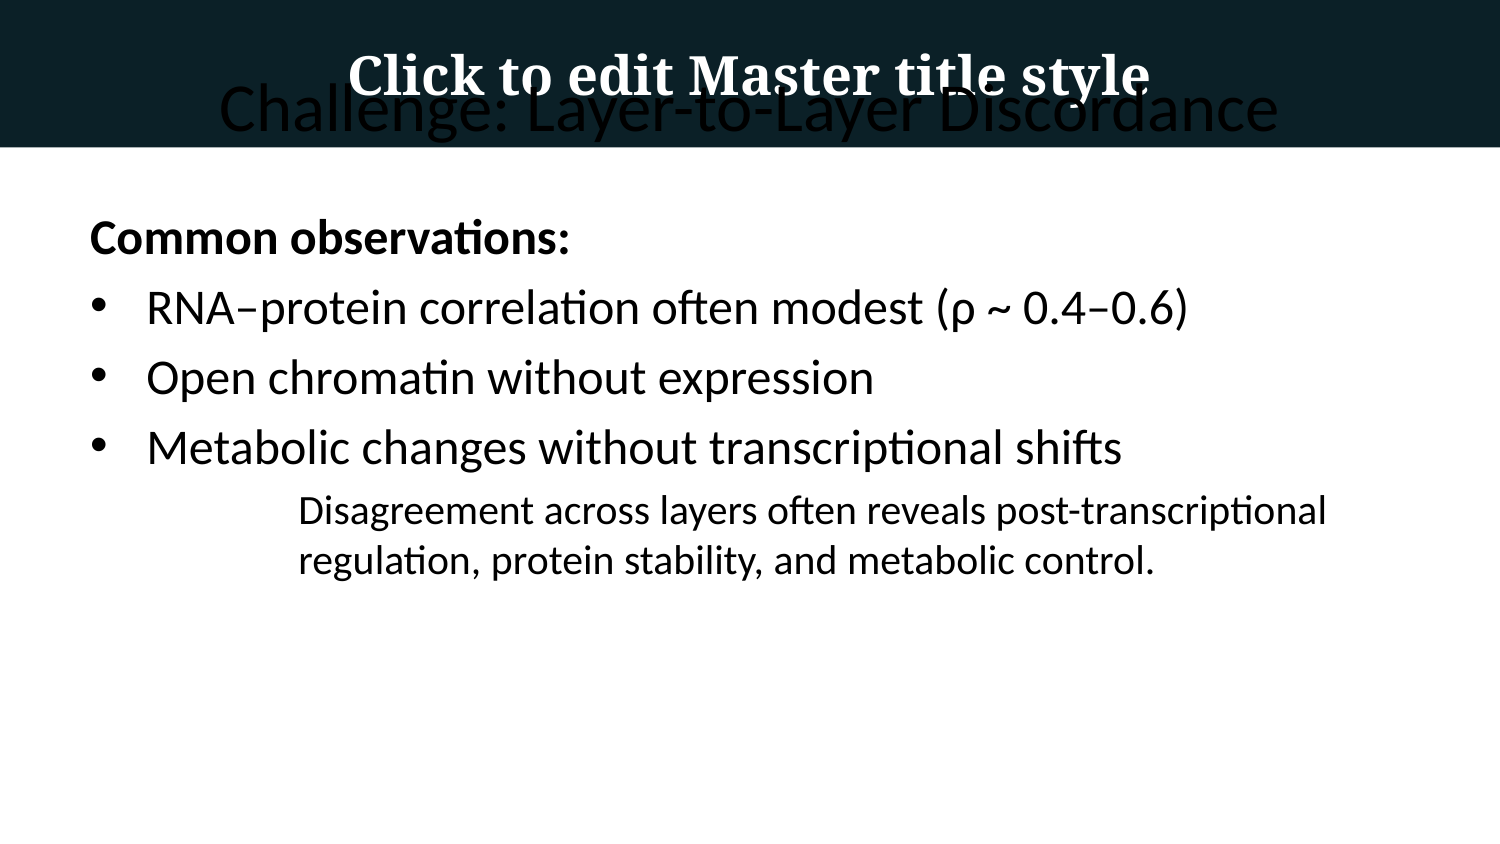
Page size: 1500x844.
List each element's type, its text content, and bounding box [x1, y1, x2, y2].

title Challenge: Layer-to-Layer Discordance [75, 33, 1425, 175]
list Common observations: RNA–protein correlation often modest (ρ ~ 0.4–0.6) Open chromatin without expression Metabolic changes without transcriptional shifts Disagreement across layers often reveals post-transcriptional regulation, protein stability, and metabolic control. [75, 196, 1425, 754]
